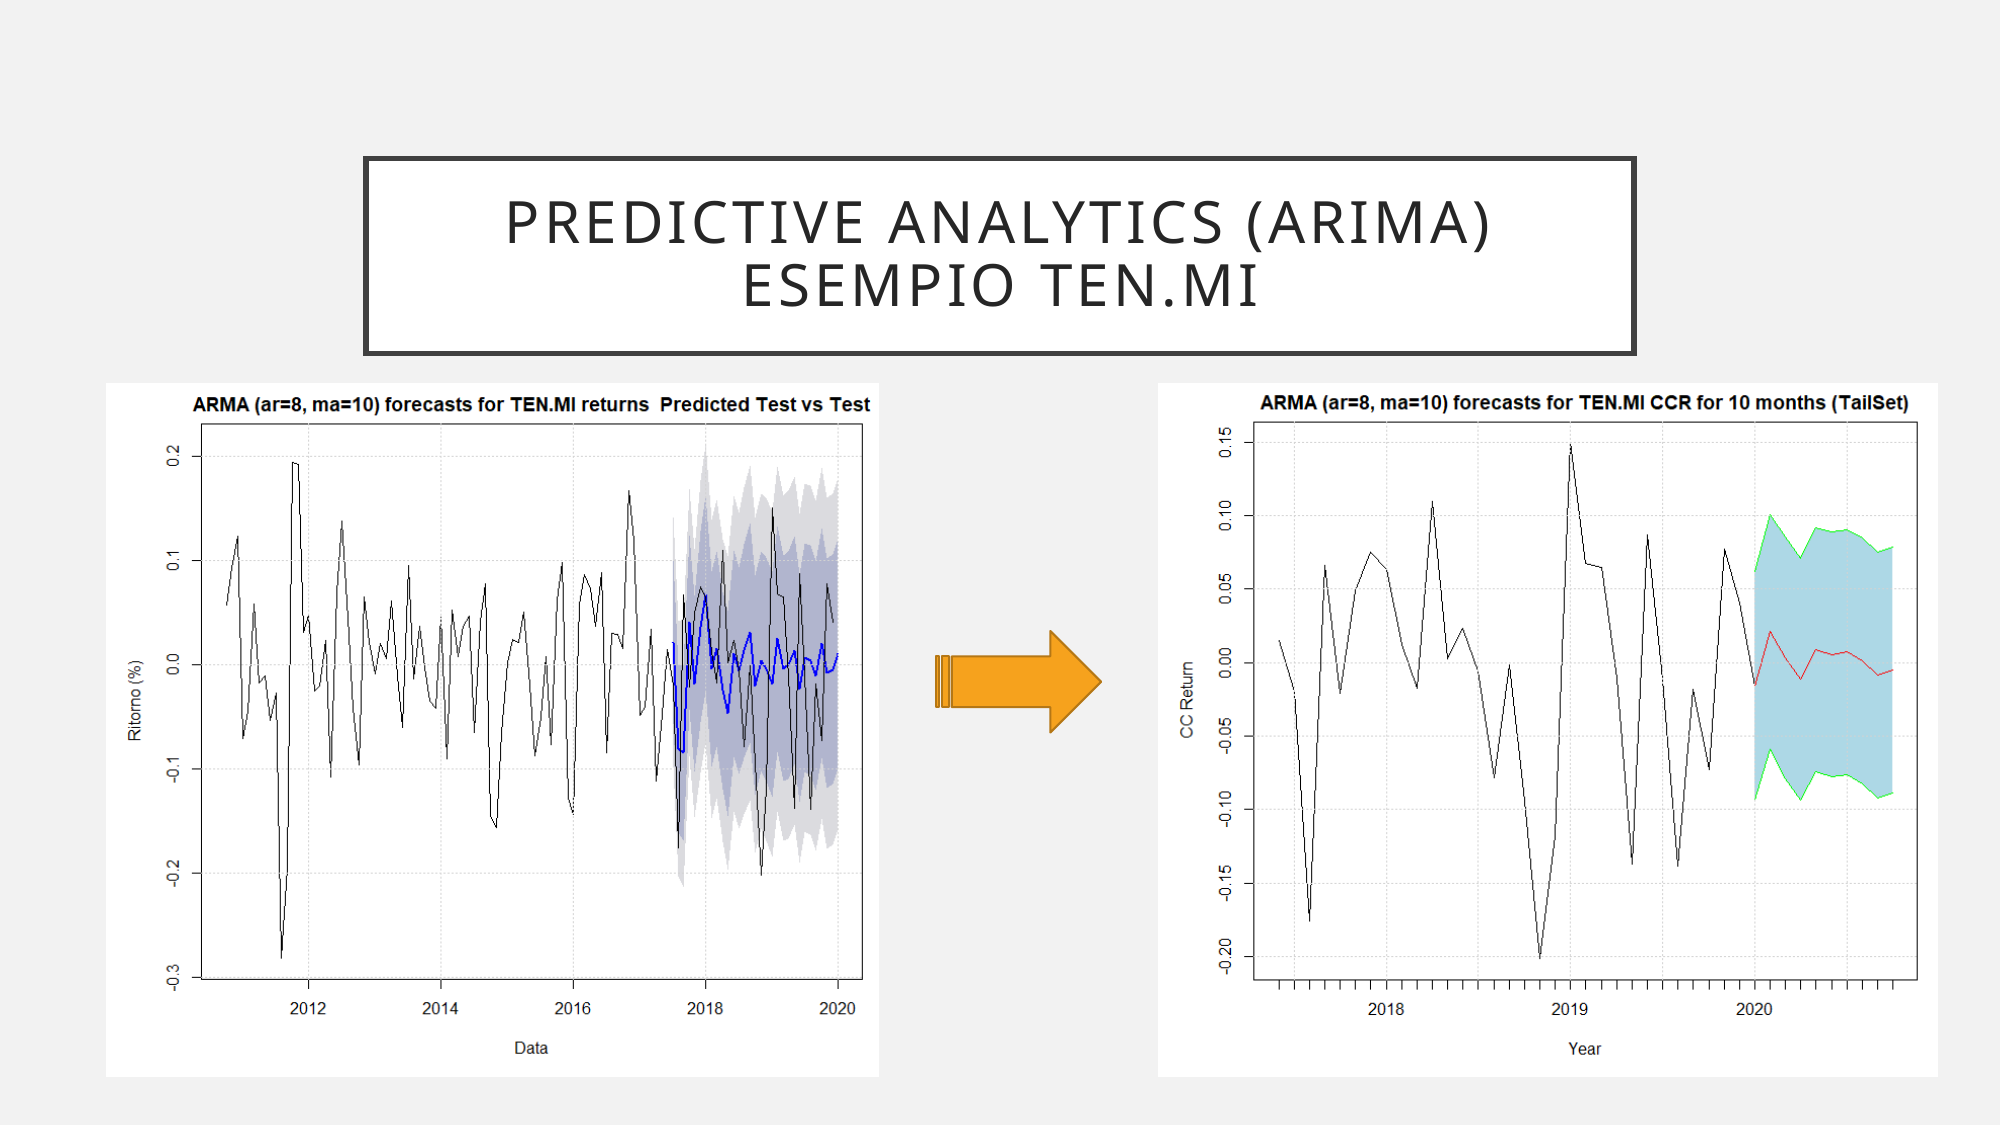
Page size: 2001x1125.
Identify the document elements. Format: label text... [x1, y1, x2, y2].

picture [106, 383, 879, 1077]
title PREDICTIVE ANALYTICS (ARIMA) esempio TEN.MI [363, 156, 1637, 356]
text_box [941, 630, 1102, 734]
text_box [935, 655, 940, 708]
picture [1158, 383, 1938, 1077]
